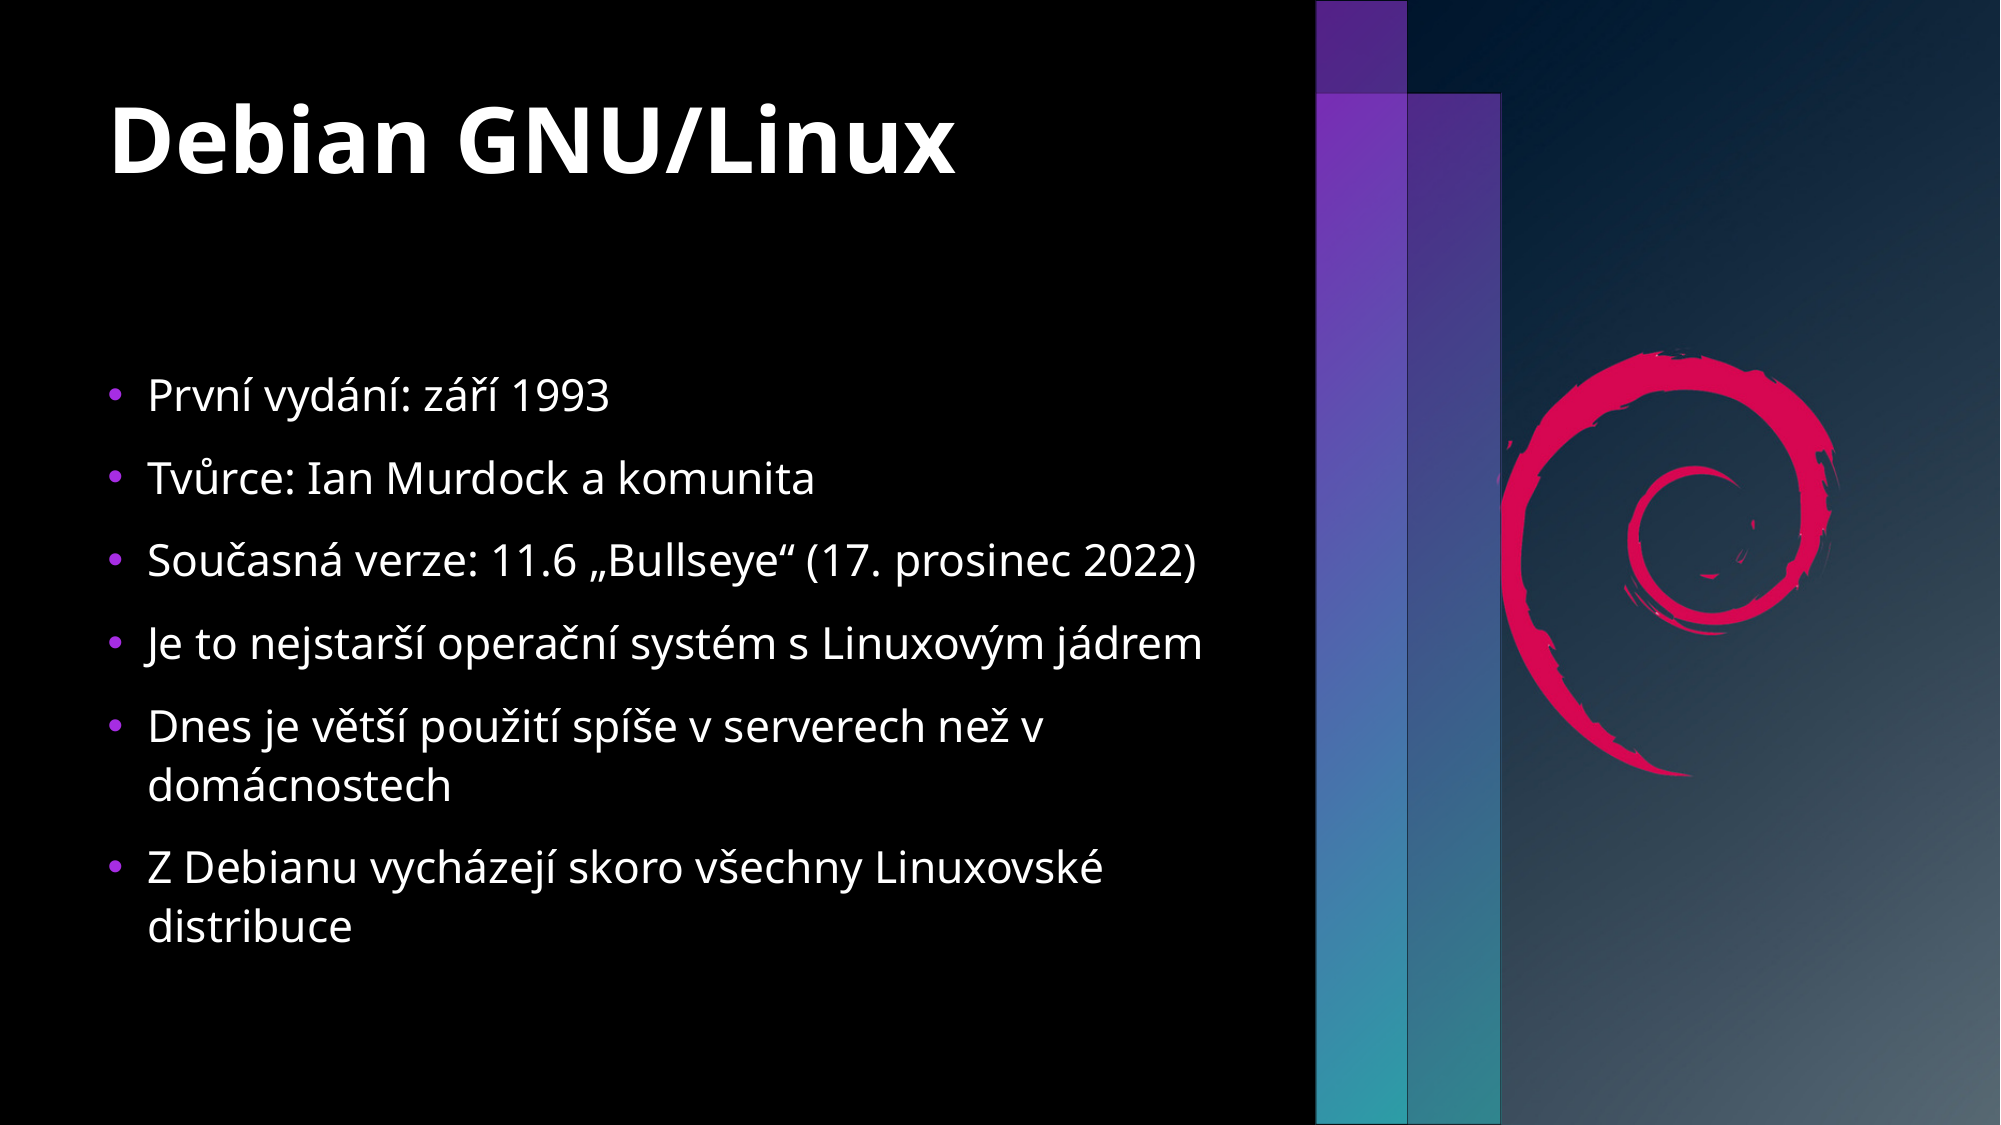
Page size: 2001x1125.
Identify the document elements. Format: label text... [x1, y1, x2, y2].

list První vydání: září 1993 Tvůrce: Ian Murdock a komunita Současná verze: 11.6 „Bullseye“ (17. prosinec 2022) Je to nejstarší operační systém s Linuxovým jádrem Dnes je větší použití spíše v serverech než v domácnostech Z Debianu vycházejí skoro všechny Linuxovské distribuce [92, 354, 1222, 999]
text_box [0, 0, 1314, 1125]
picture [1315, 0, 2000, 1125]
title Debian GNU/Linux [92, 74, 1222, 329]
